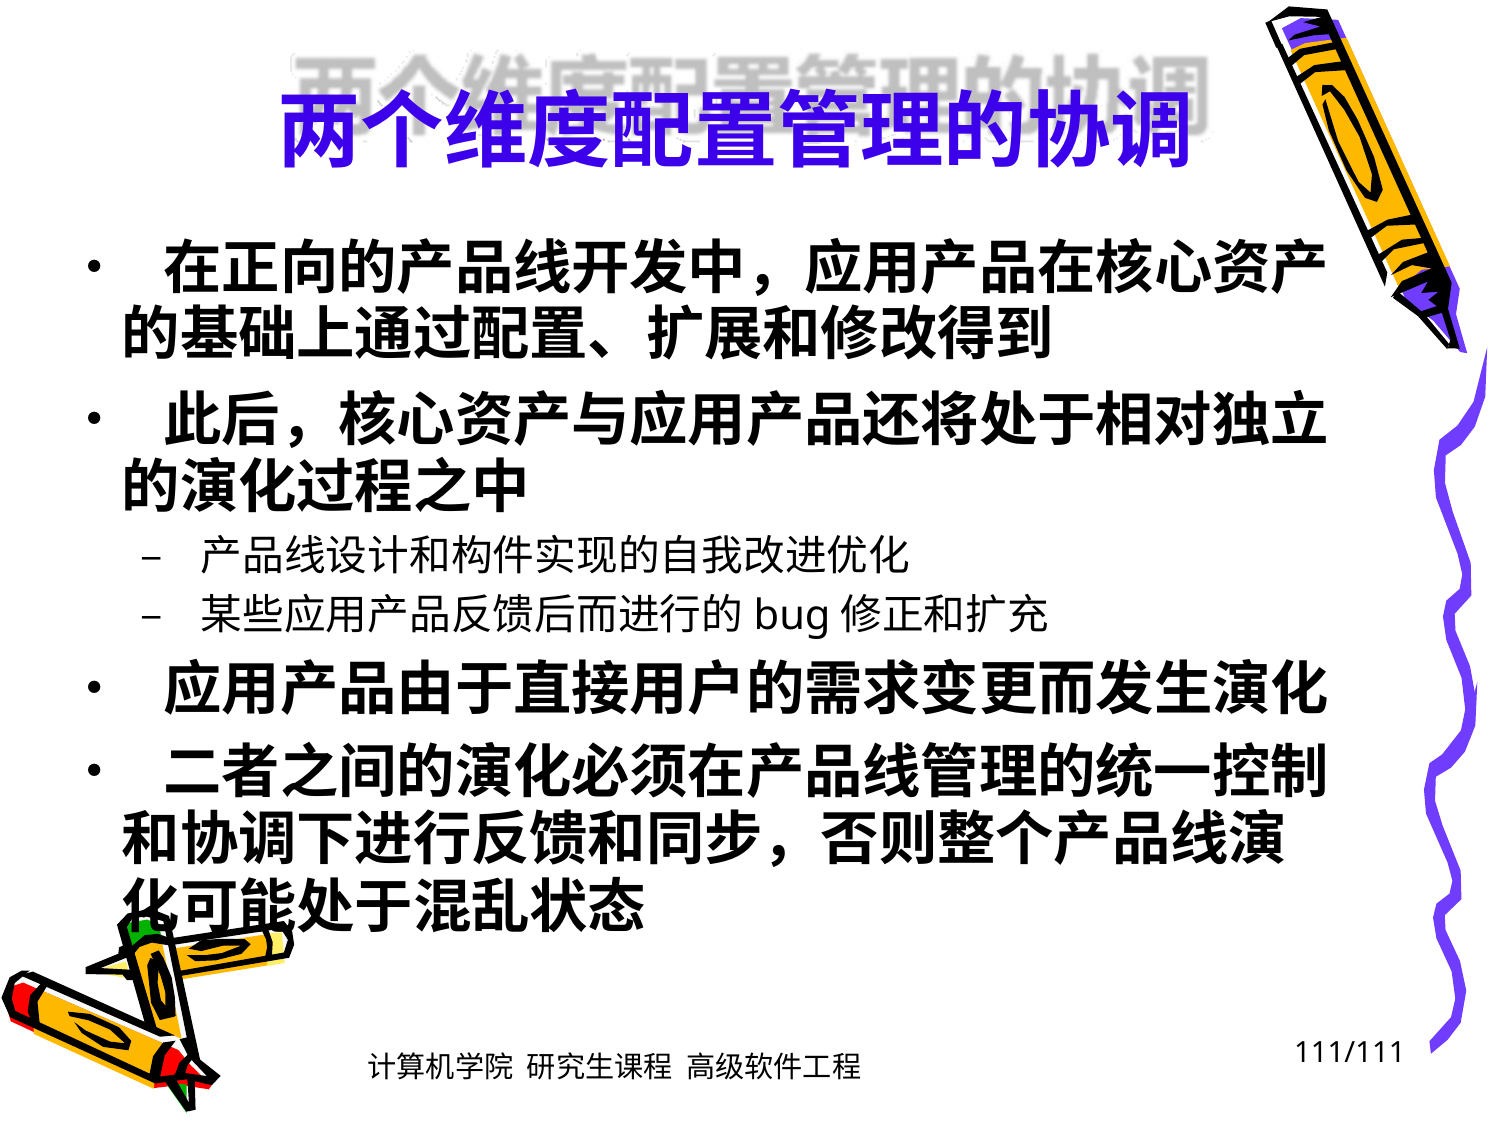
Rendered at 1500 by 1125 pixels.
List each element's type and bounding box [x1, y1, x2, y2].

text_box [0, 4, 1470, 1116]
picture [289, 47, 1215, 144]
text_box [1421, 344, 1490, 1056]
